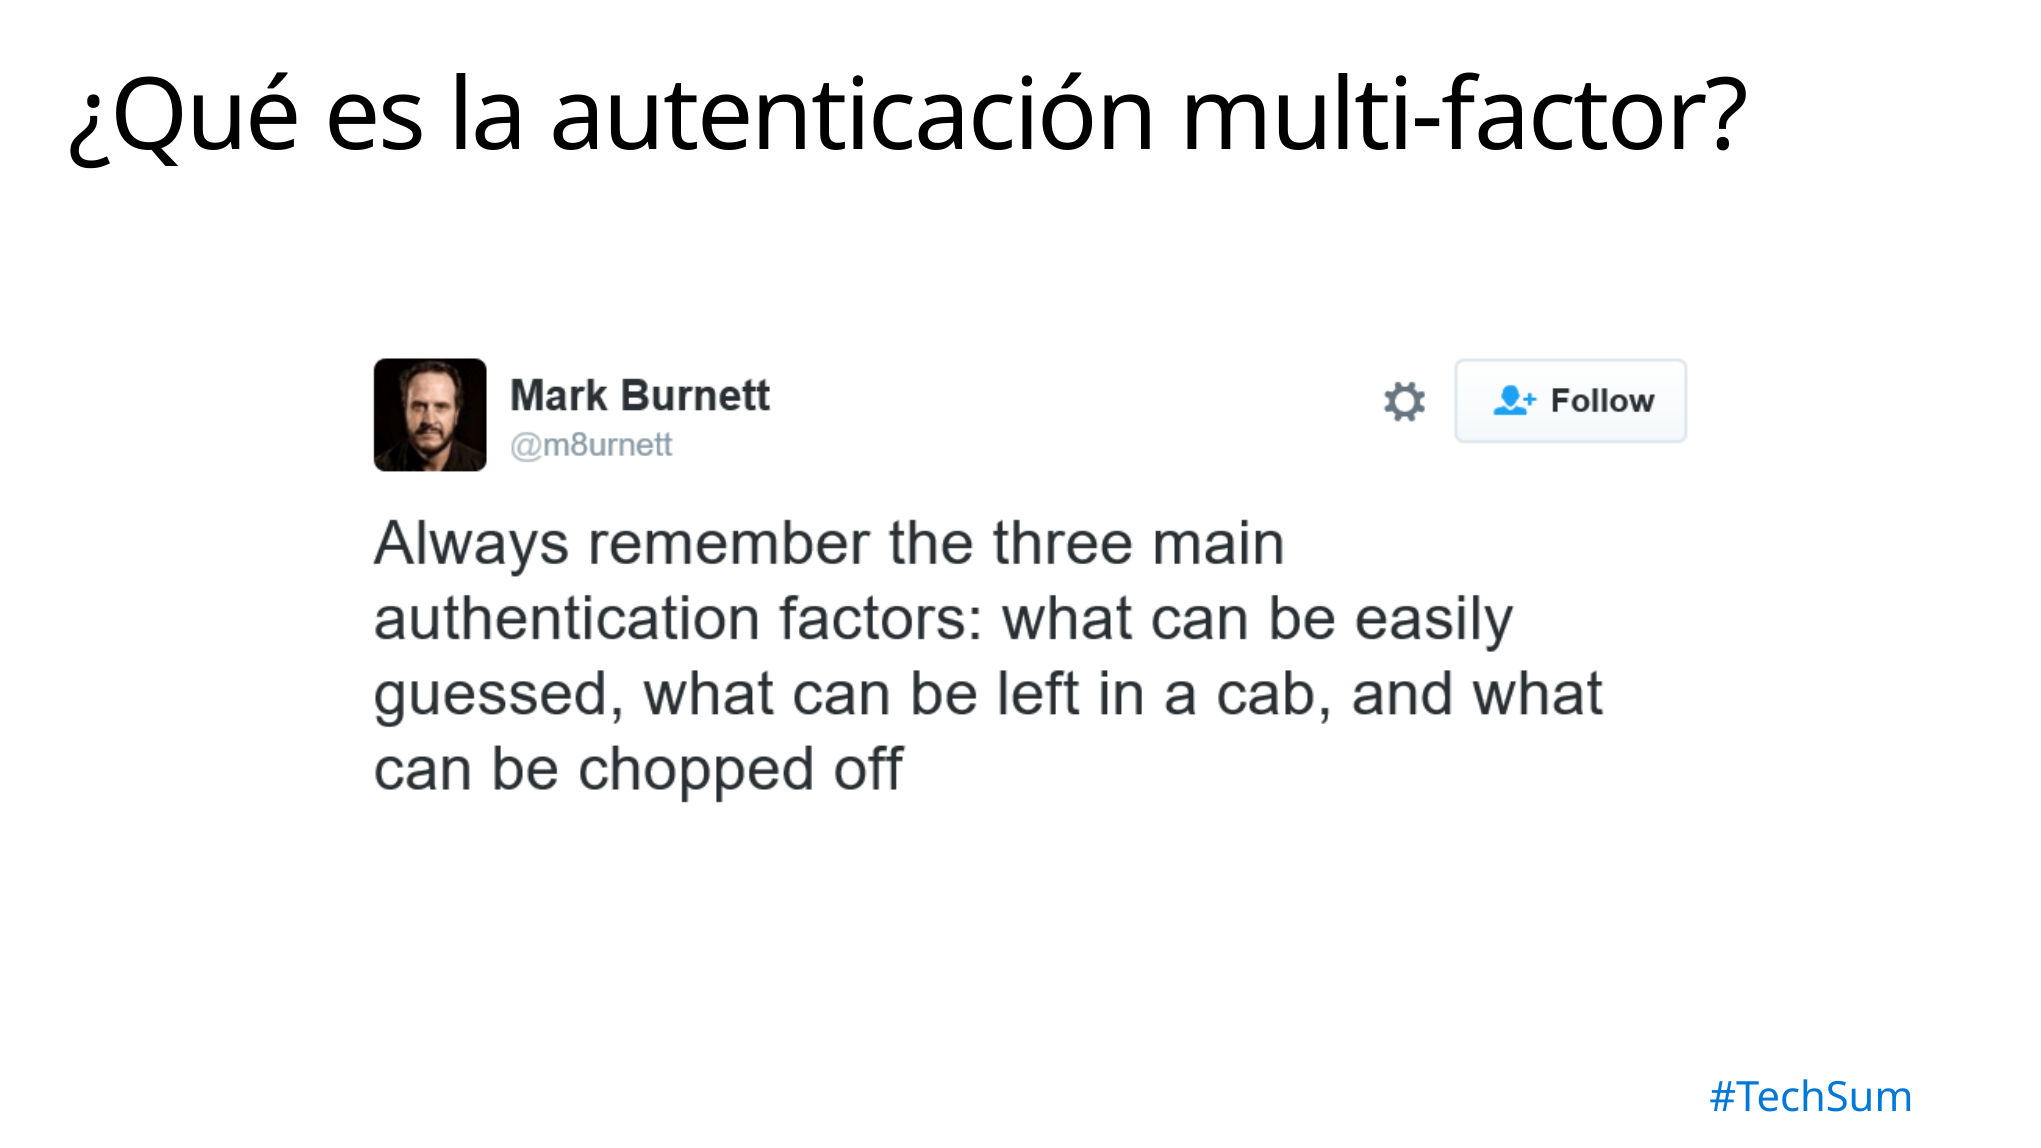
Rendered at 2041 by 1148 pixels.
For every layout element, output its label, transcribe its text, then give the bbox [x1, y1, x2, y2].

picture [307, 329, 1733, 818]
title ¿Qué es la autenticación multi-factor? [45, 48, 1996, 199]
